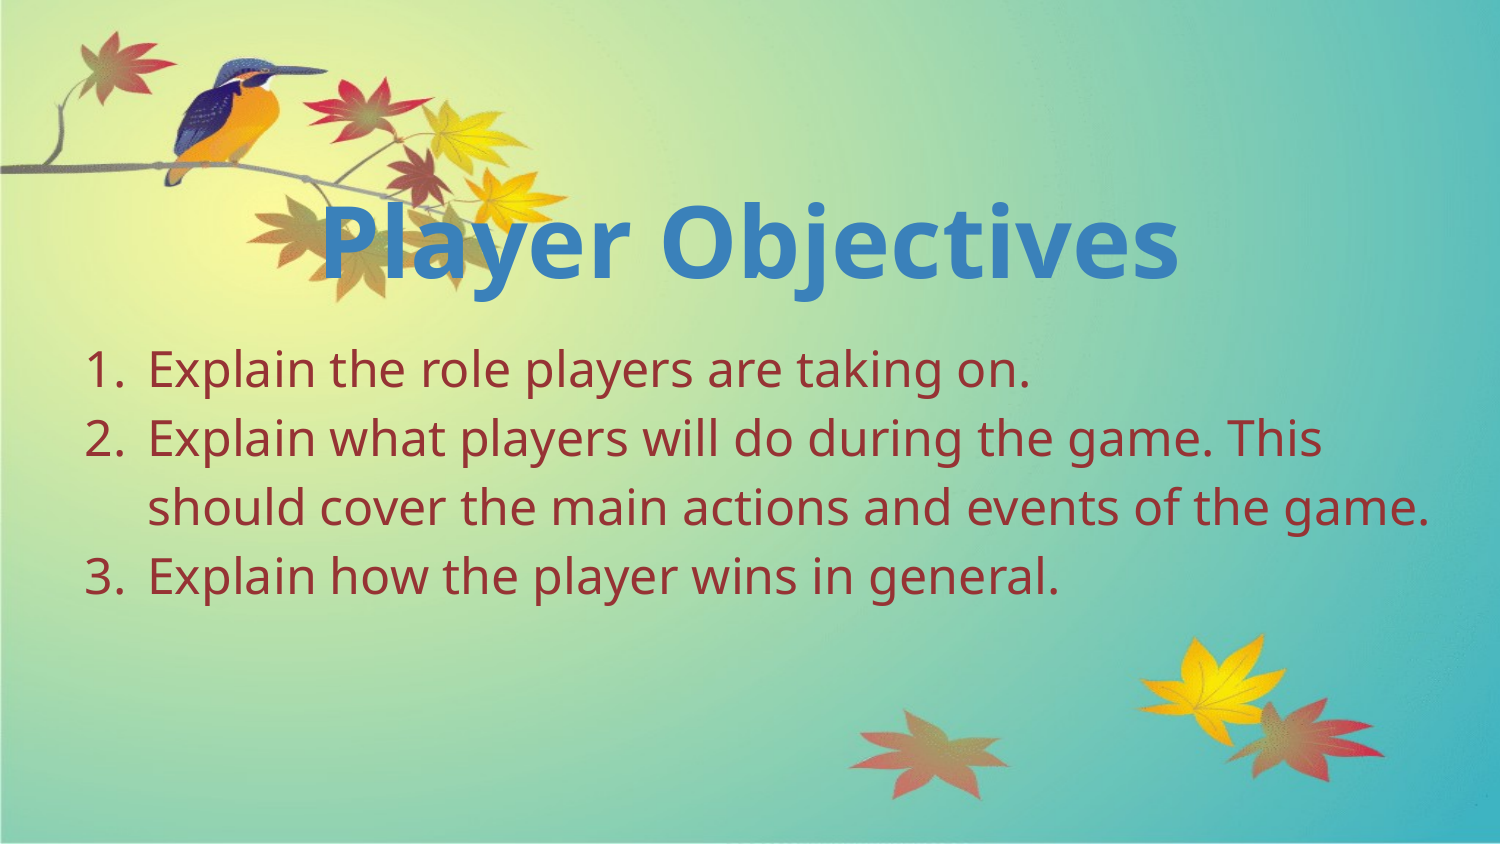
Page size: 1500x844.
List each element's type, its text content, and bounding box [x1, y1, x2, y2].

title Player Objectives [112, 123, 1388, 313]
subtitle Explain the role players are taking on. Explain what players will do during the game. This should cover the main actions and events of the game. Explain how the player wins in general. [57, 313, 1463, 443]
picture [0, 0, 1500, 844]
